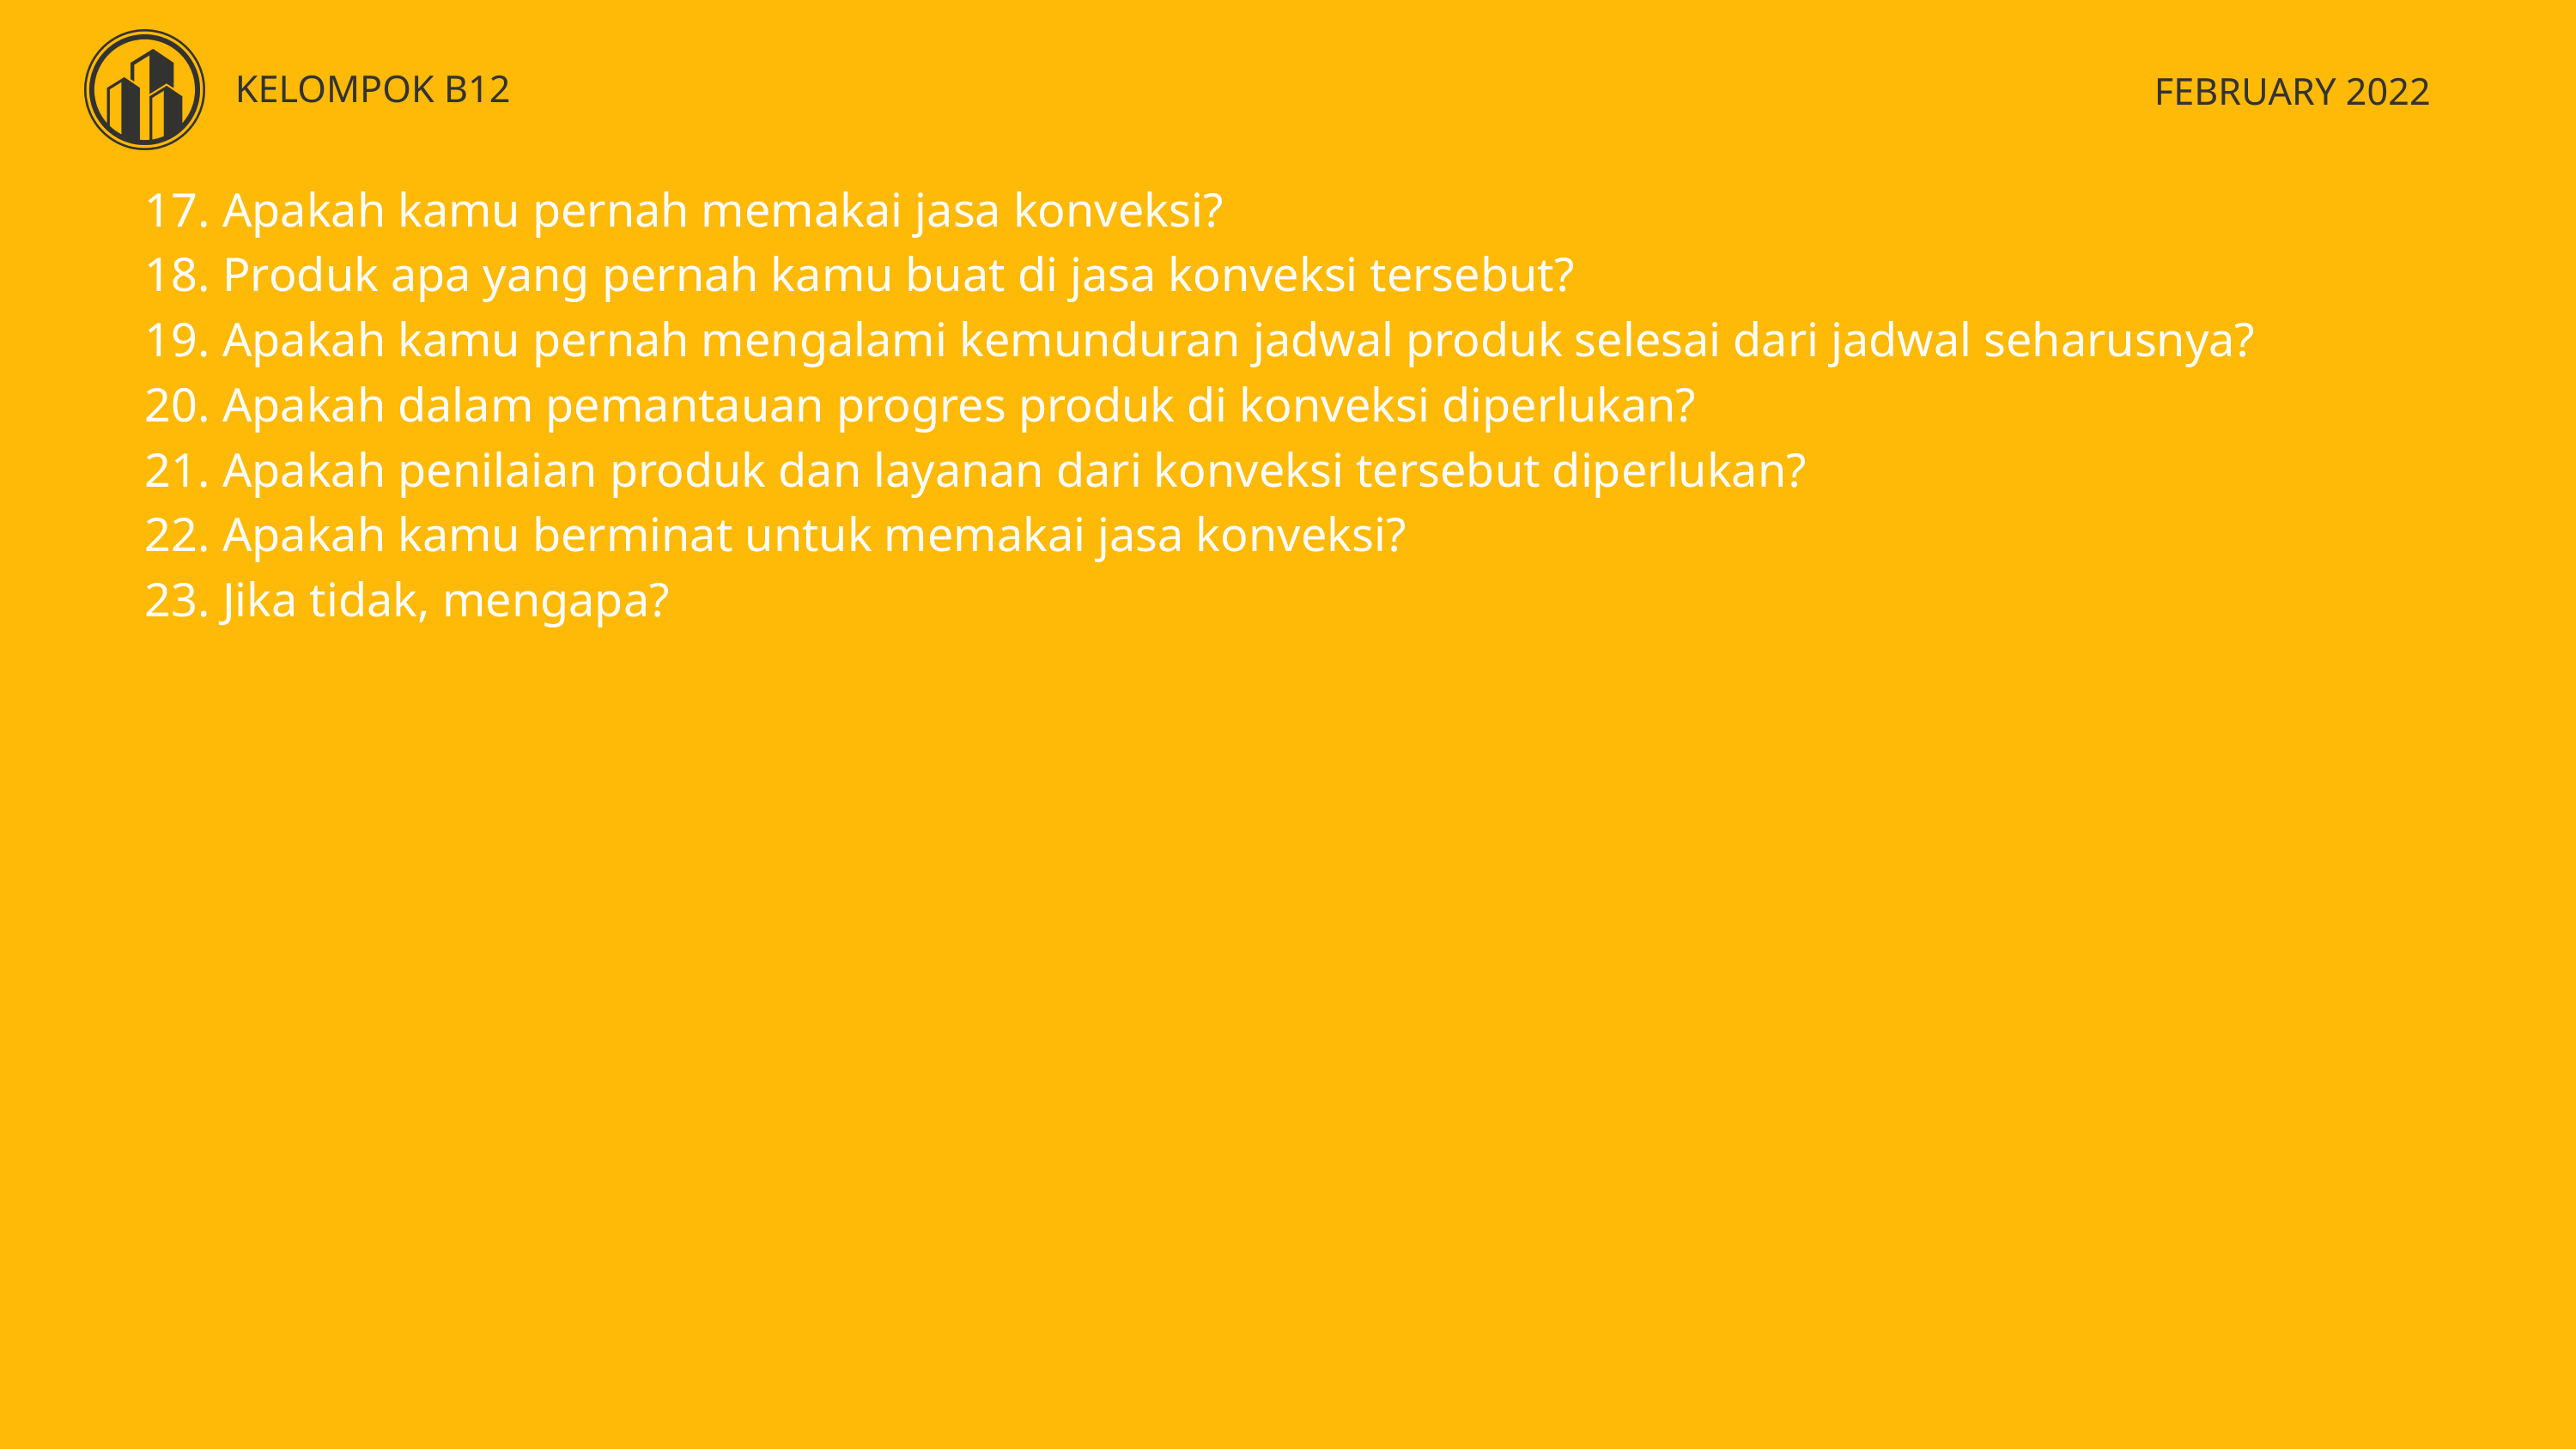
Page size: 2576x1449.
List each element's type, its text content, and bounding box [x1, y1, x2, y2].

text_box FEBRUARY 2022 [2039, 61, 2432, 113]
picture [84, 28, 205, 150]
text_box 17. Apakah kamu pernah memakai jasa konveksi? 18. Produk apa yang pernah kamu buat di jasa konveksi tersebut? 19. Apakah kamu pernah mengalami kemunduran jadwal produk selesai dari jadwal seharusnya? 20. Apakah dalam pemantauan progres produk di konveksi diperlukan? 21. Apakah penilaian produk dan layanan dari konveksi tersebut diperlukan? 22. Apakah kamu berminat untuk memakai jasa konveksi? 23. Jika tidak, mengapa? [144, 171, 2483, 692]
text_box KELOMPOK B12 [234, 58, 525, 111]
